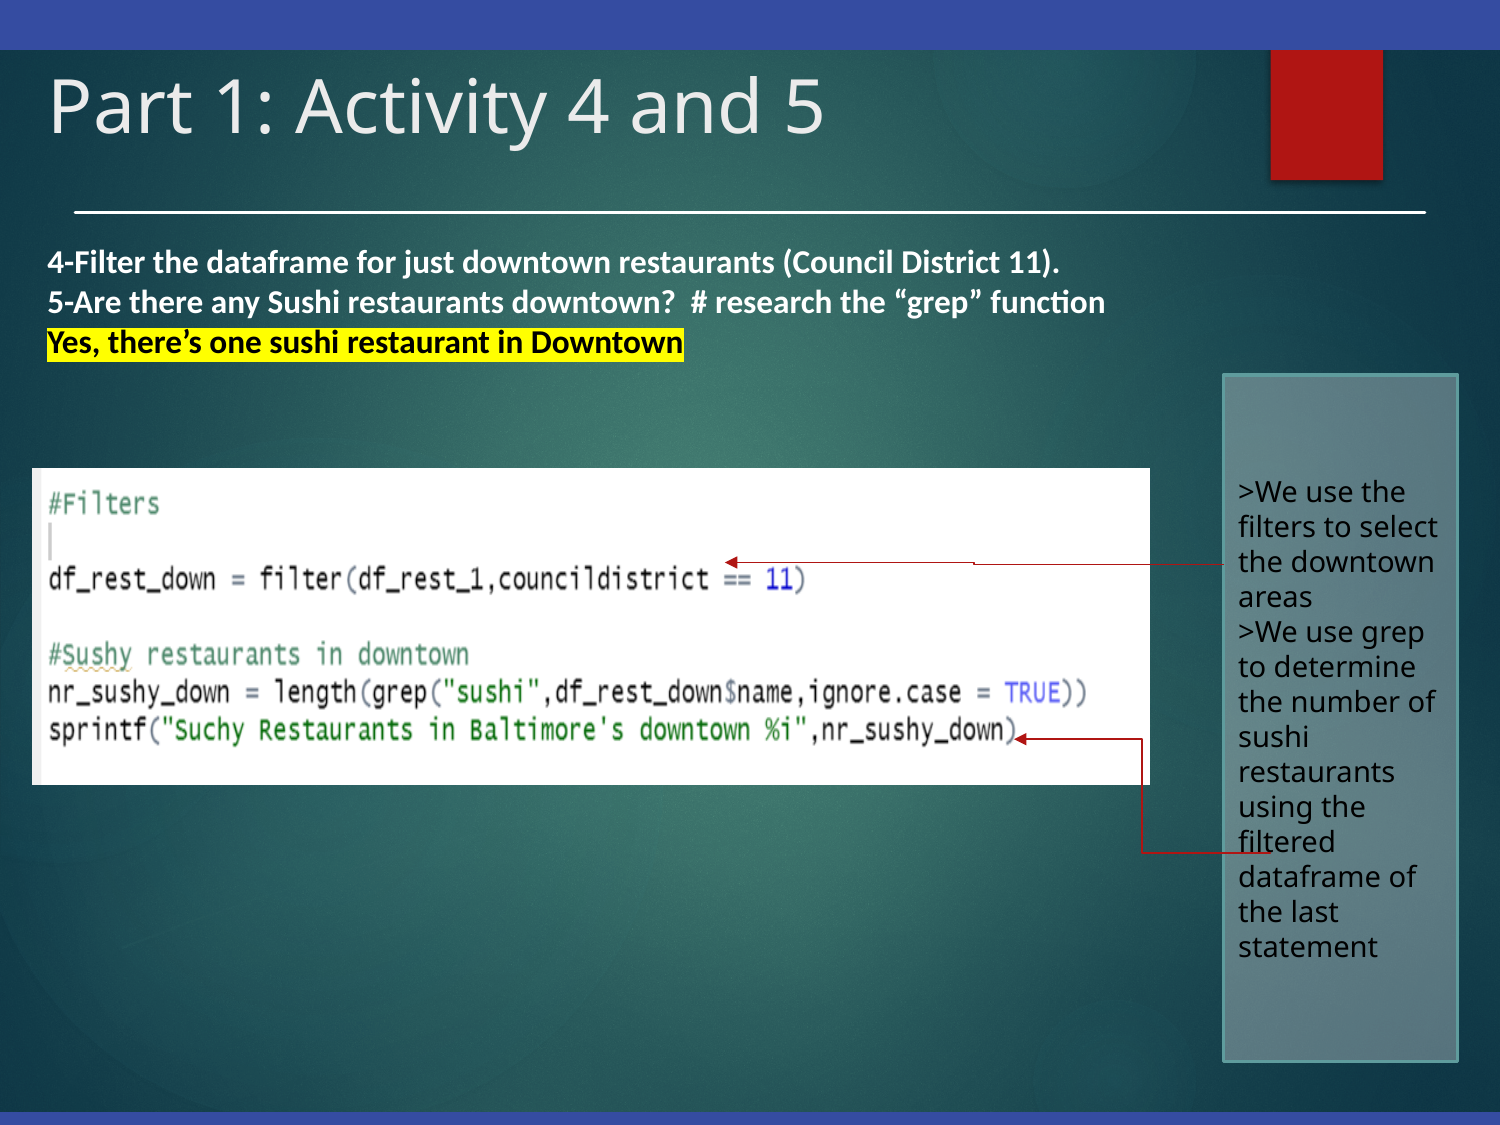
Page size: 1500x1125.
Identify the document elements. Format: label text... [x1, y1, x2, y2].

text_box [1013, 738, 1271, 854]
picture [32, 468, 1151, 785]
text_box 4-Filter the dataframe for just downtown restaurants (Council District 11). 5-Are there any Sushi restaurants downtown? # research the “grep” function Yes, there’s one sushi restaurant in Downtown [32, 232, 1468, 408]
text_box >We use the filters to select the downtown areas >We use grep to determine the number of sushi restaurants using the filtered dataframe of the last statement [1222, 373, 1459, 1063]
title Part 1: Activity 4 and 5 [32, 51, 1299, 232]
